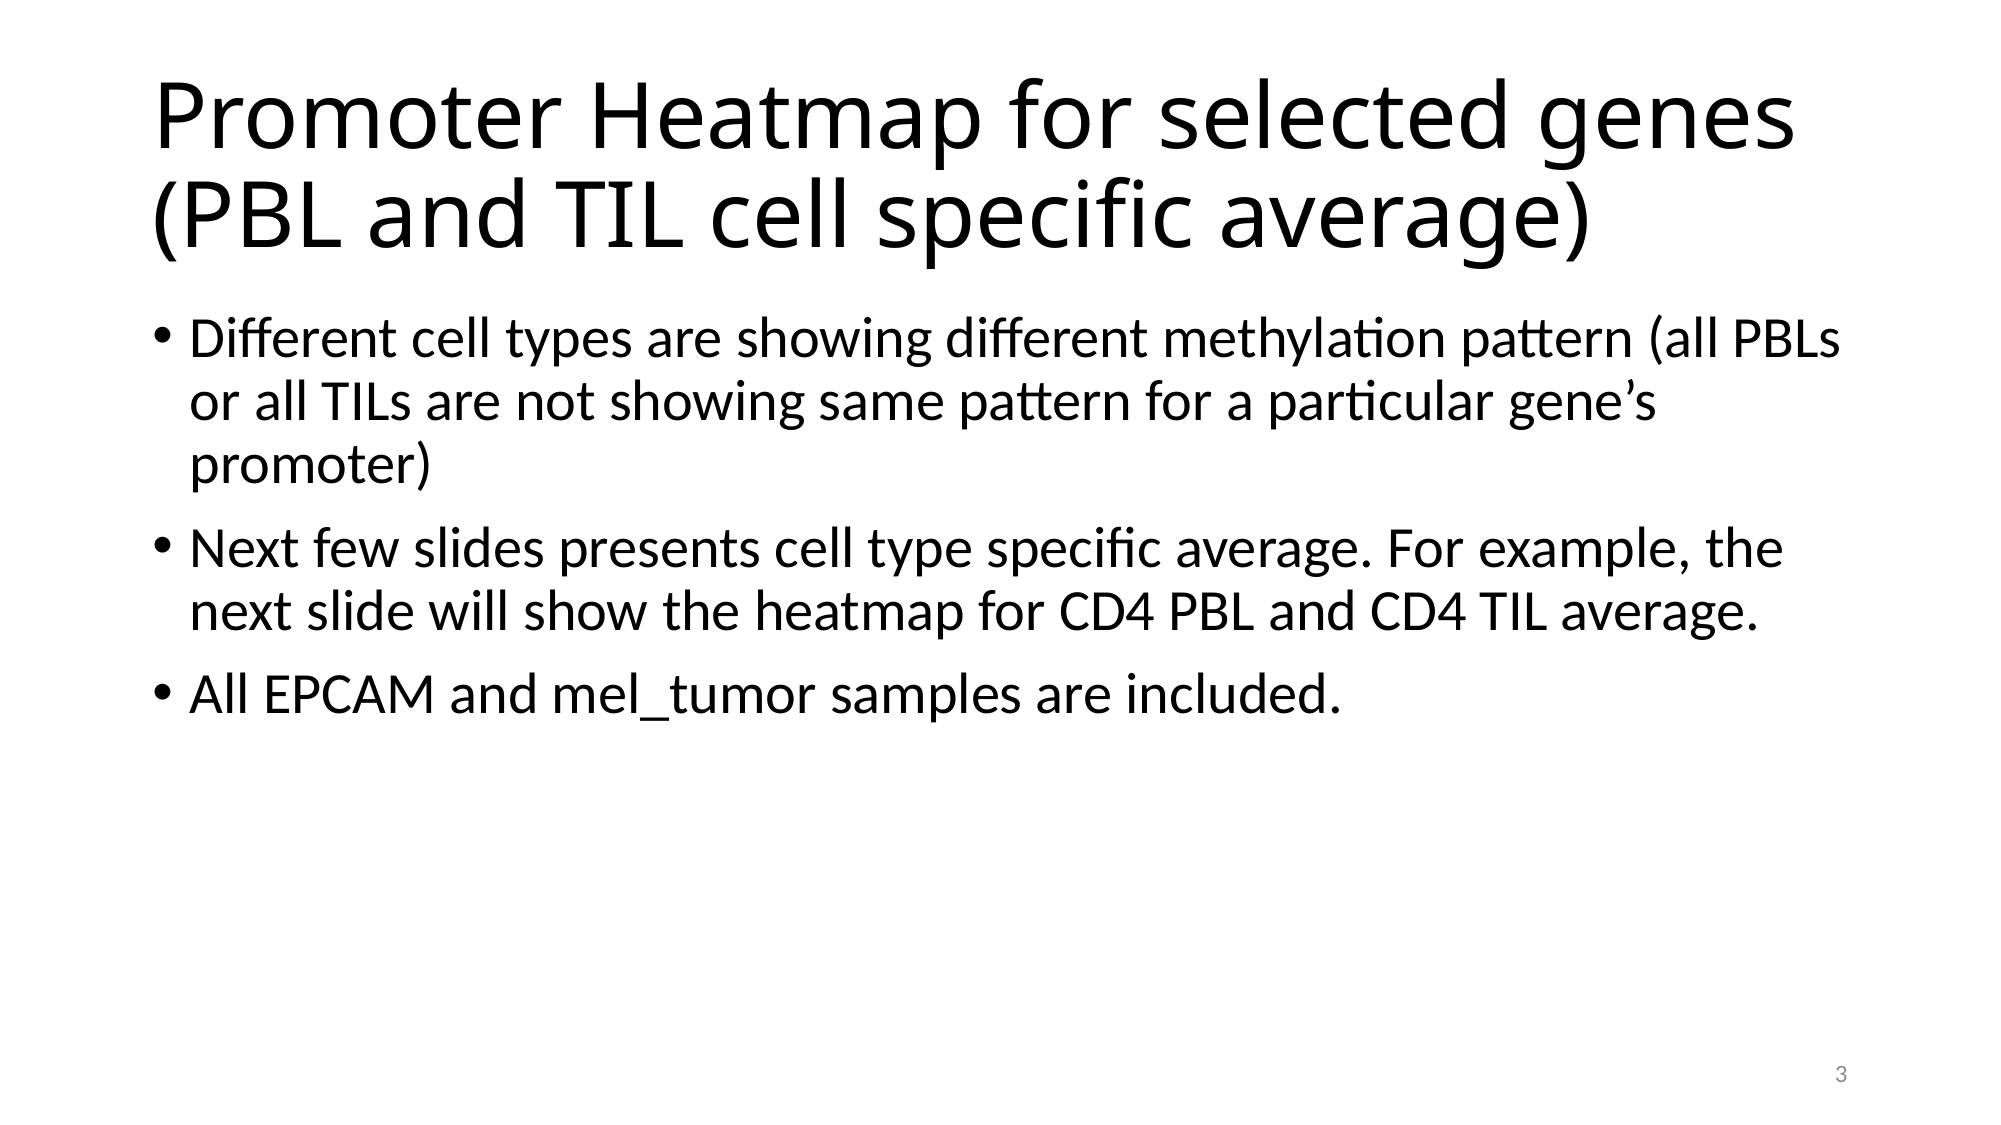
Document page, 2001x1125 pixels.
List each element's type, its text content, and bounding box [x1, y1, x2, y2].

list Different cell types are showing different methylation pattern (all PBLs or all TILs are not showing same pattern for a particular gene’s promoter) Next few slides presents cell type specific average. For example, the next slide will show the heatmap for CD4 PBL and CD4 TIL average. All EPCAM and mel_tumor samples are included. [137, 299, 1863, 1014]
title Promoter Heatmap for selected genes (PBL and TIL cell specific average) [137, 59, 1863, 278]
slide_number 3 [1412, 1042, 1863, 1103]
